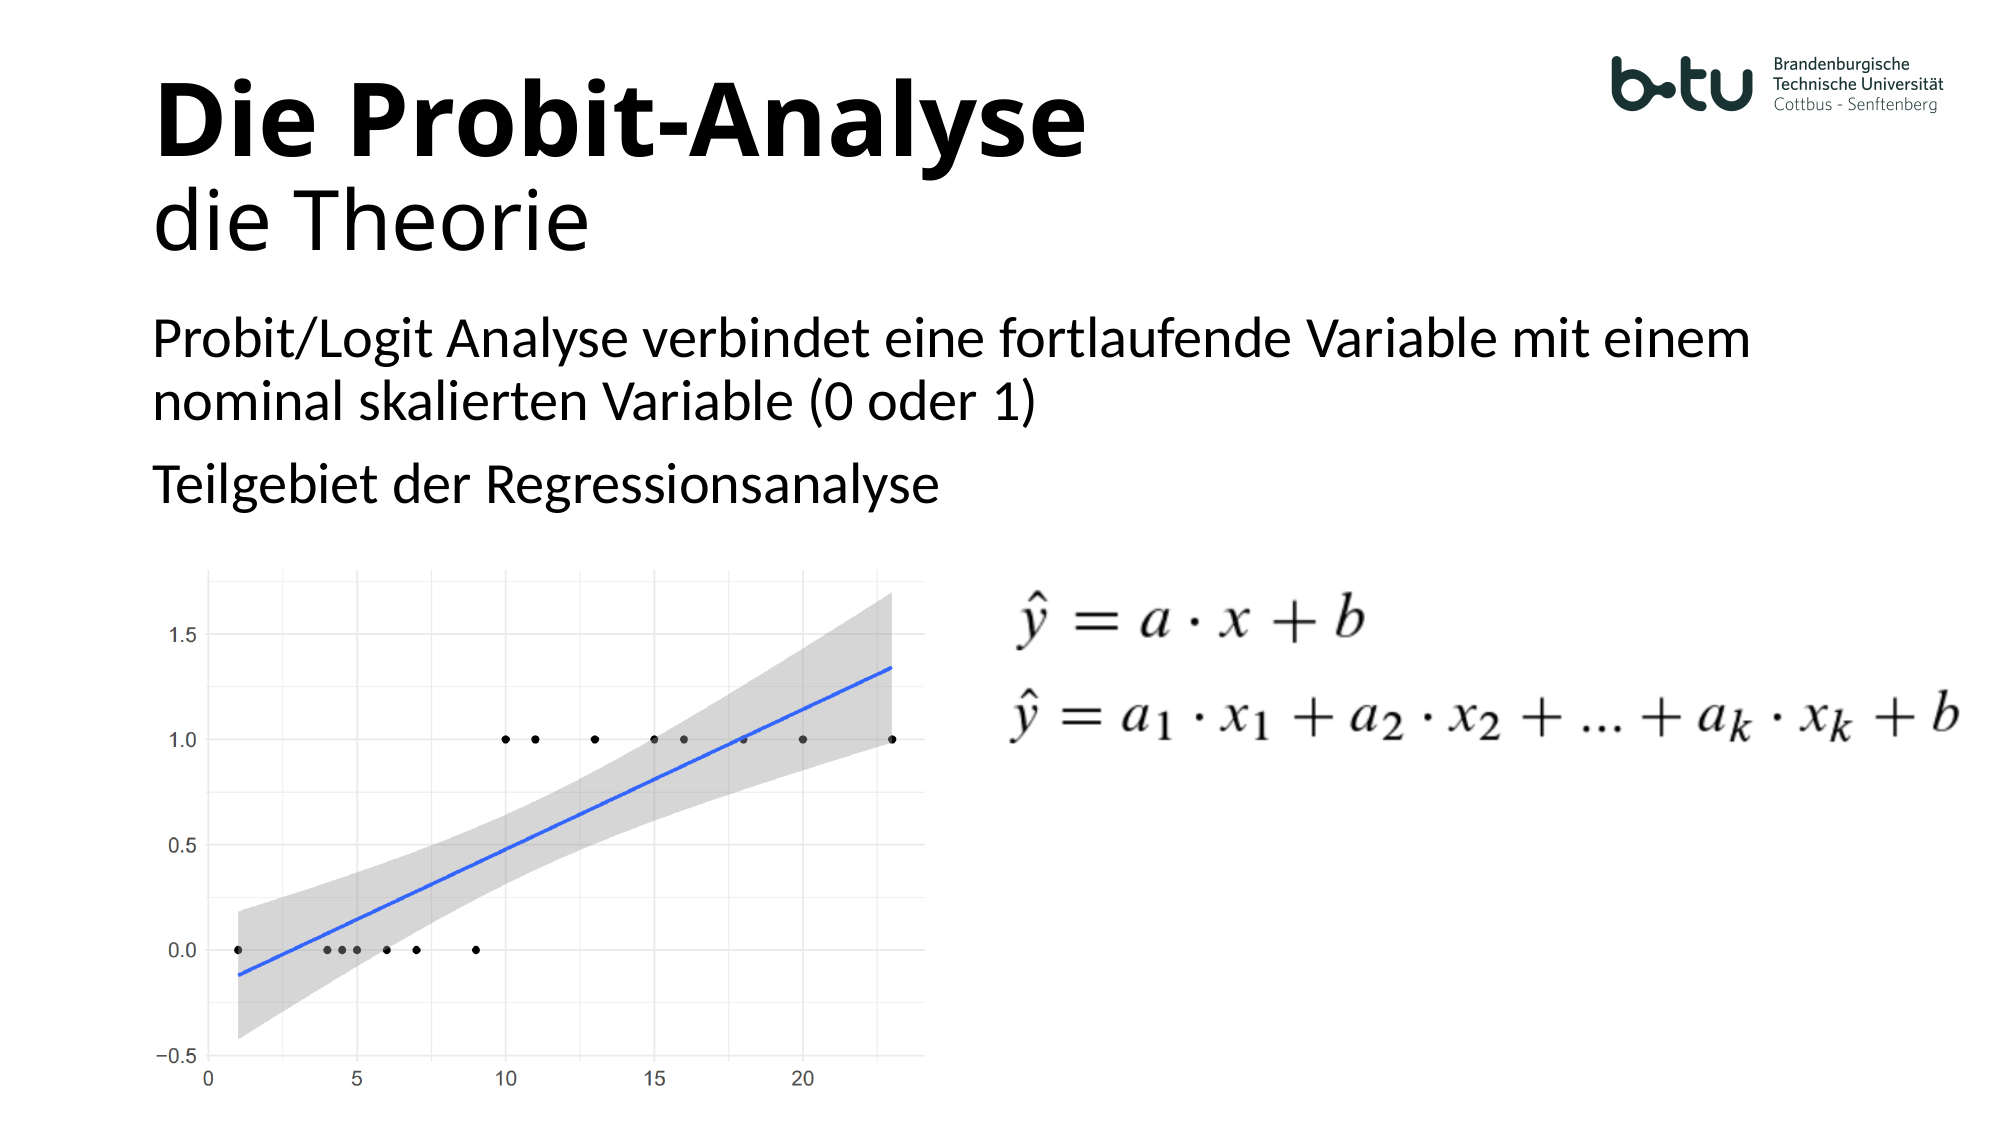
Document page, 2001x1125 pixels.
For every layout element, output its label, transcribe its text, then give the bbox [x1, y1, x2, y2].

title Die Probit-Analyse die Theorie [137, 59, 1863, 278]
picture [1011, 585, 1376, 658]
picture [150, 562, 957, 1090]
picture [999, 682, 1972, 755]
picture [1555, 0, 2000, 170]
list Probit/Logit Analyse verbindet eine fortlaufende Variable mit einem nominal skalierten Variable (0 oder 1) Teilgebiet der Regressionsanalyse [137, 299, 1863, 1014]
